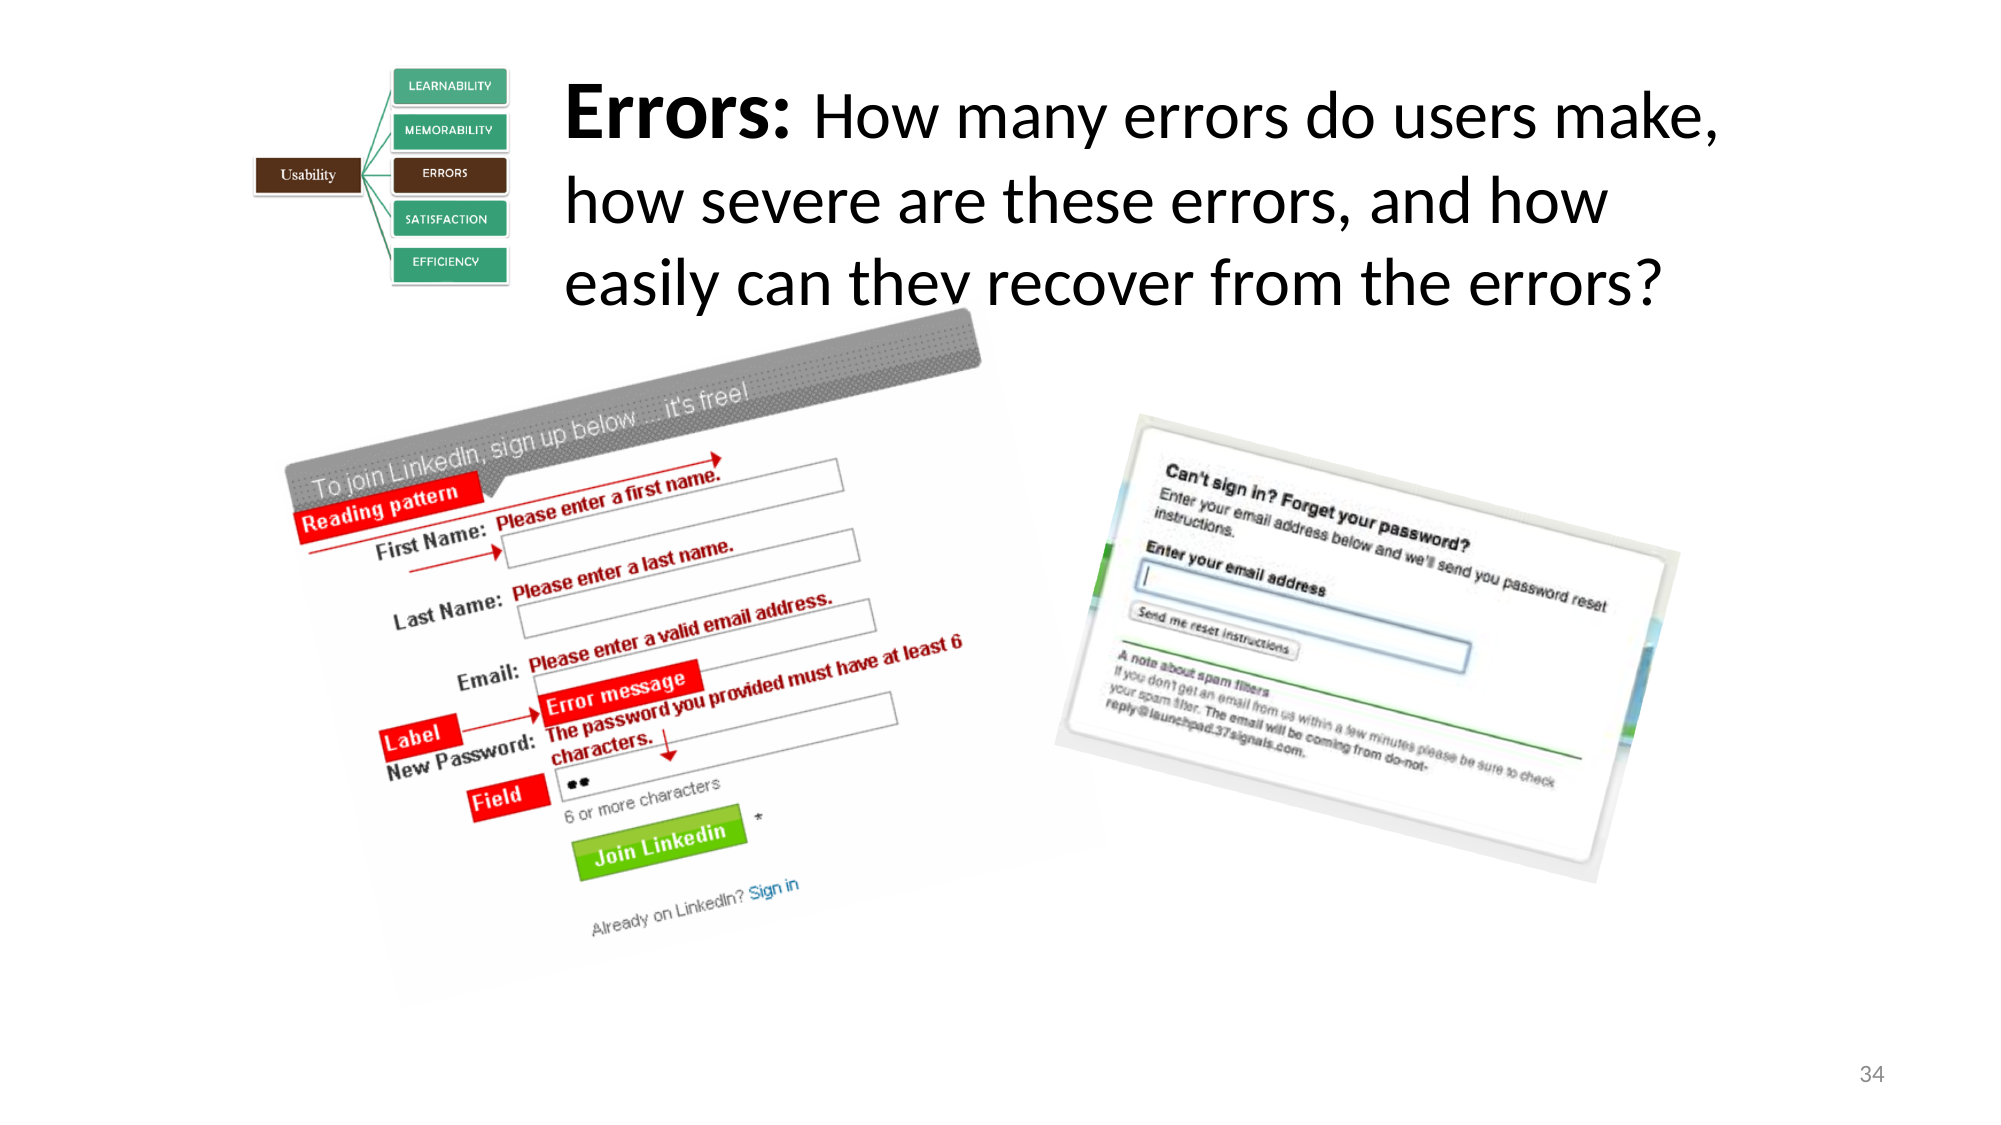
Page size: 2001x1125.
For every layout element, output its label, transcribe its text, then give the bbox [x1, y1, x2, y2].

picture [277, 298, 1680, 1008]
title Errors: How many errors do users make, how severe are these errors, and how easily can they recover from the errors? [549, 37, 1750, 338]
slide_number 34 [1433, 1042, 1900, 1103]
picture [249, 62, 513, 287]
